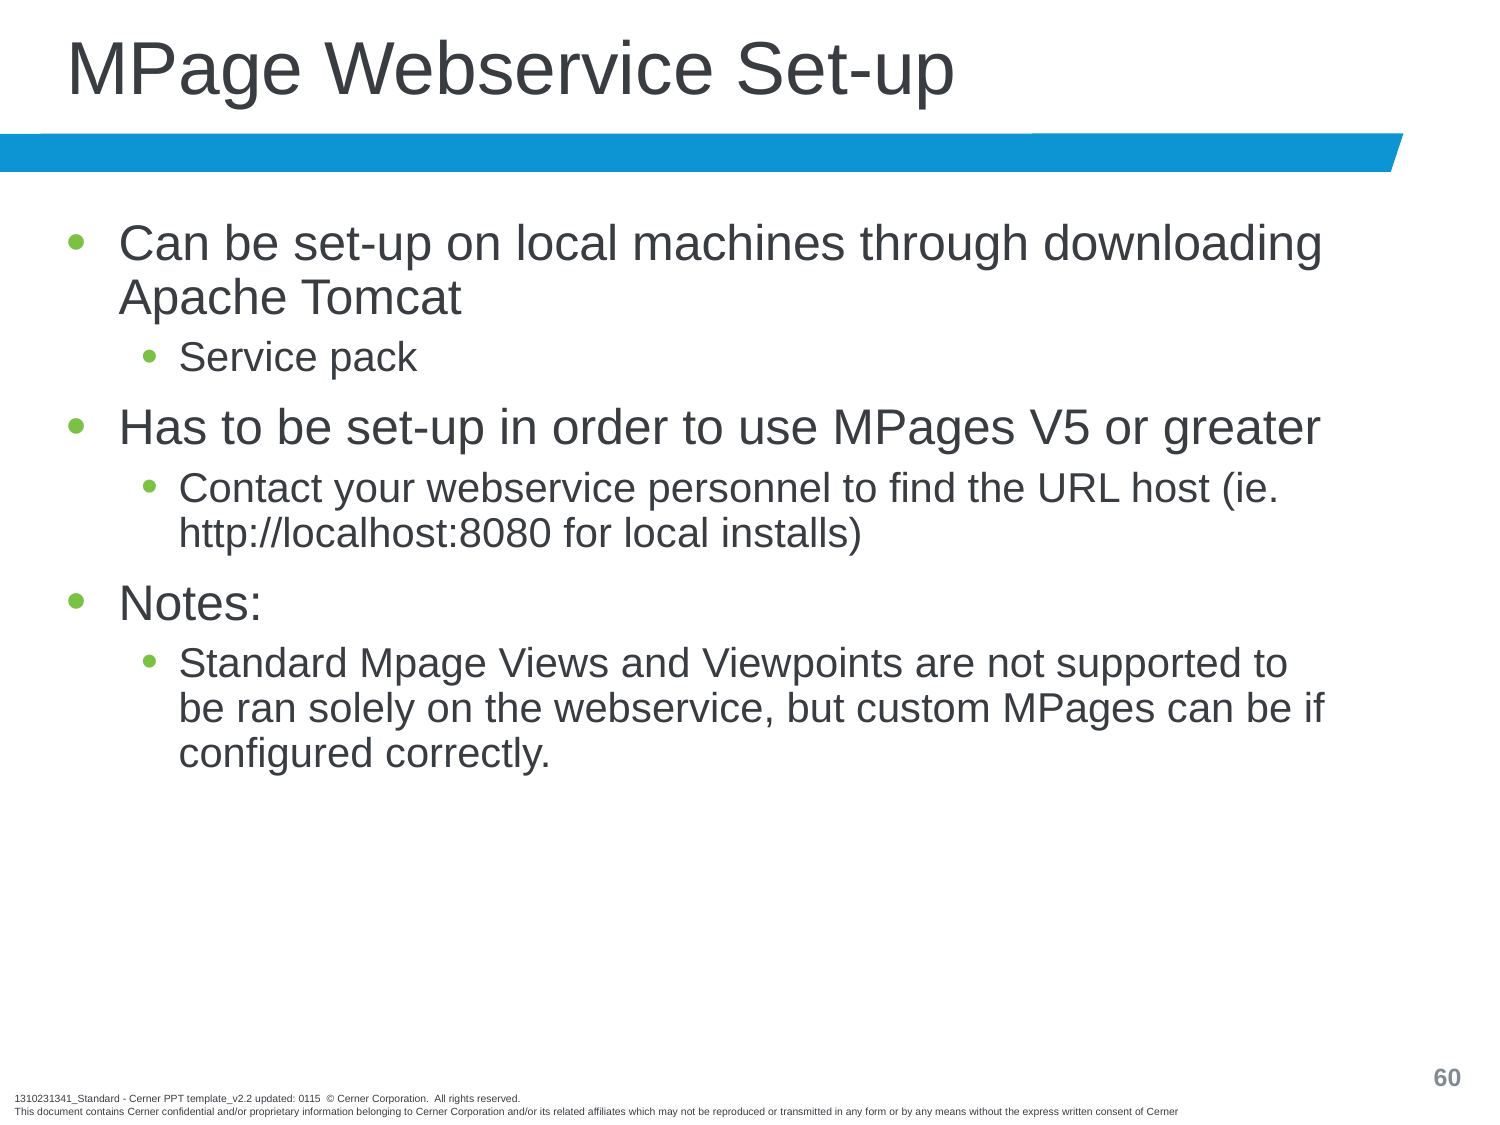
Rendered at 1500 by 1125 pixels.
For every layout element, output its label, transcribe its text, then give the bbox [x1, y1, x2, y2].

list Can be set-up on local machines through downloading Apache Tomcat Service pack Has to be set-up in order to use MPages V5 or greater Contact your webservice personnel to find the URL host (ie. http://localhost:8080 for local installs) Notes: Standard Mpage Views and Viewpoints are not supported to be ran solely on the webservice, but custom MPages can be if configured correctly. [51, 210, 1345, 953]
title MPage Webservice Set-up [51, 0, 1403, 142]
